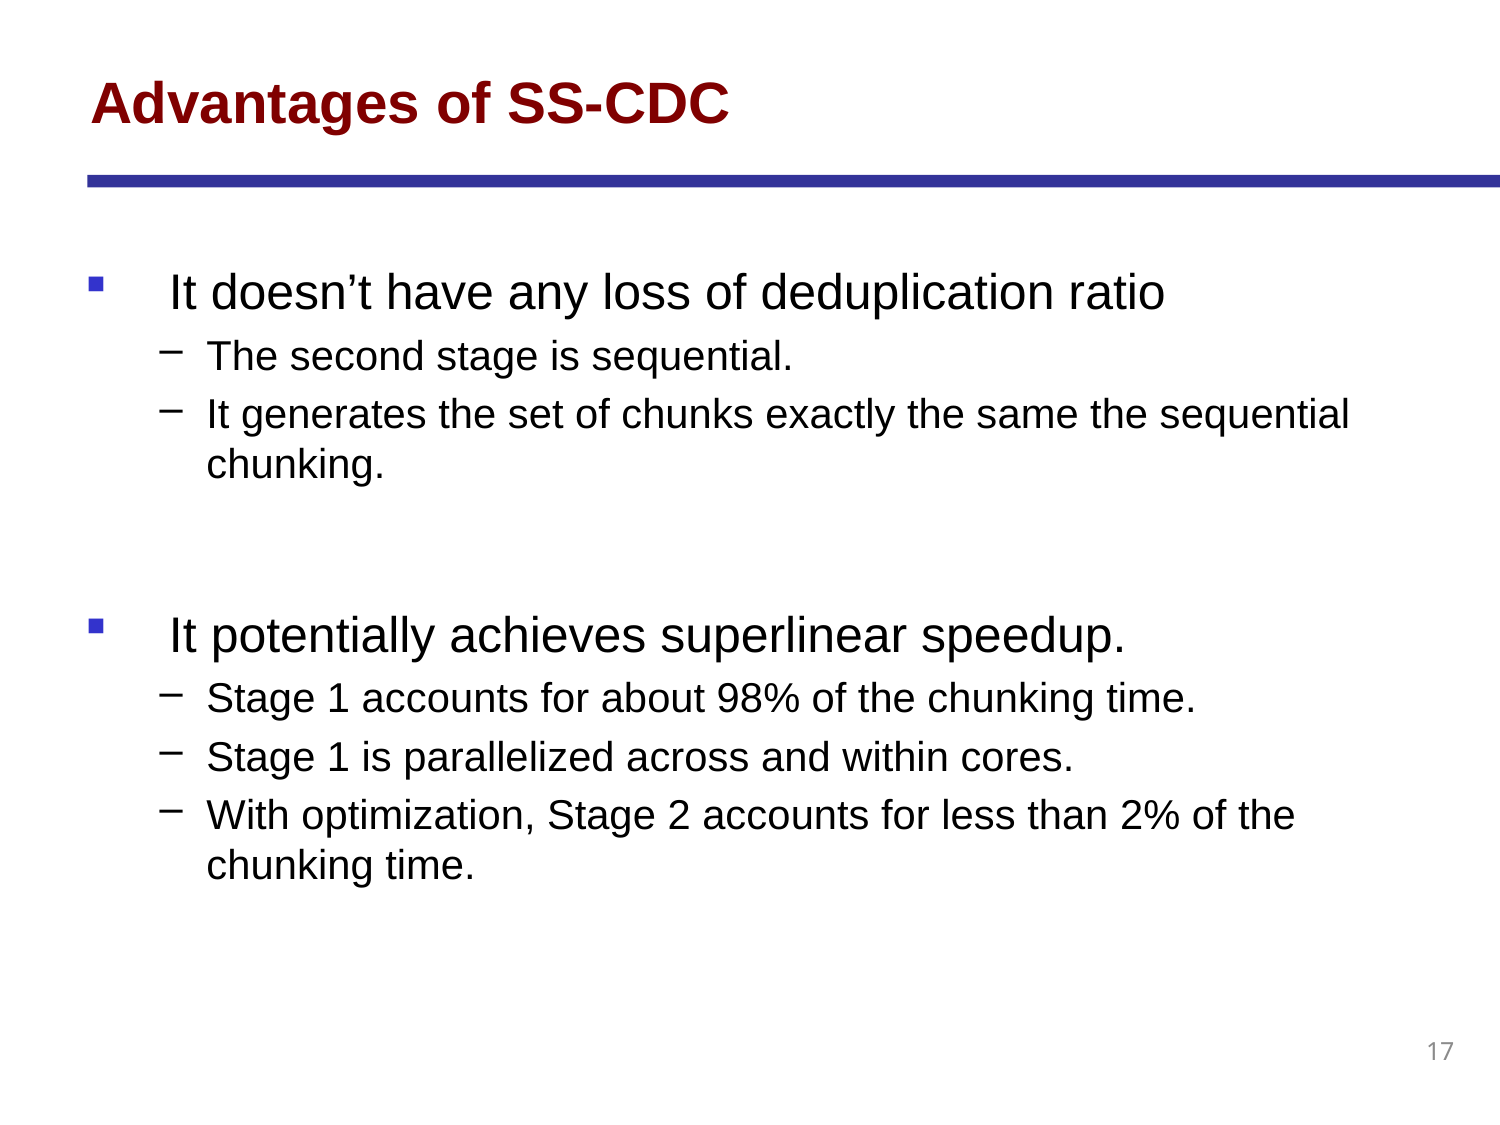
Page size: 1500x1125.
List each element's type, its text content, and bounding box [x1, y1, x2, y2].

slide_number 17 [1019, 1043, 1470, 1083]
title Advantages of SS-CDC [75, 50, 1500, 150]
text_box It doesn’t have any loss of deduplication ratio The second stage is sequential. It generates the set of chunks exactly the same the sequential chunking. It potentially achieves superlinear speedup. Stage 1 accounts for about 98% of the chunking time. Stage 1 is parallelized across and within cores. With optimization, Stage 2 accounts for less than 2% of the chunking time. [69, 259, 1470, 1043]
